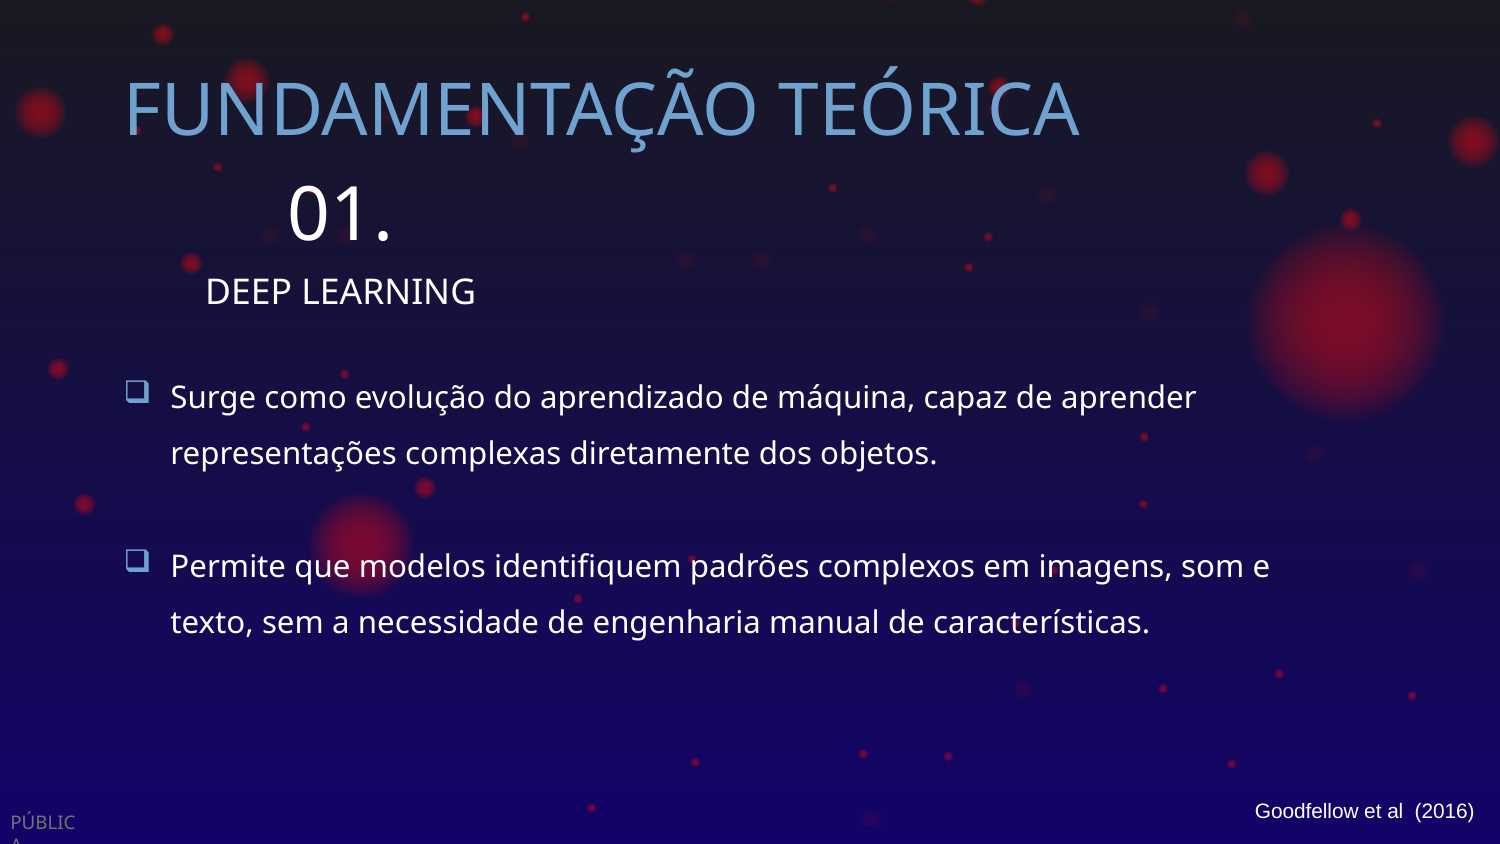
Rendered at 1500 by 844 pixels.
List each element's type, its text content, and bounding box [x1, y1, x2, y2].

subtitle Surge como evolução do aprendizado de máquina, capaz de aprender representações complexas diretamente dos objetos. Permite que modelos identifiquem padrões complexos em imagens, som e texto, sem a necessidade de engenharia manual de características. [108, 343, 1373, 670]
title FUNDAMENTAÇÃO TEÓRICA [108, 47, 1373, 142]
title 01. [266, 179, 415, 243]
text_box Goodfellow et al (2016) [1134, 790, 1490, 830]
title DEEP LEARNING [108, 240, 573, 327]
picture [0, 0, 1500, 237]
